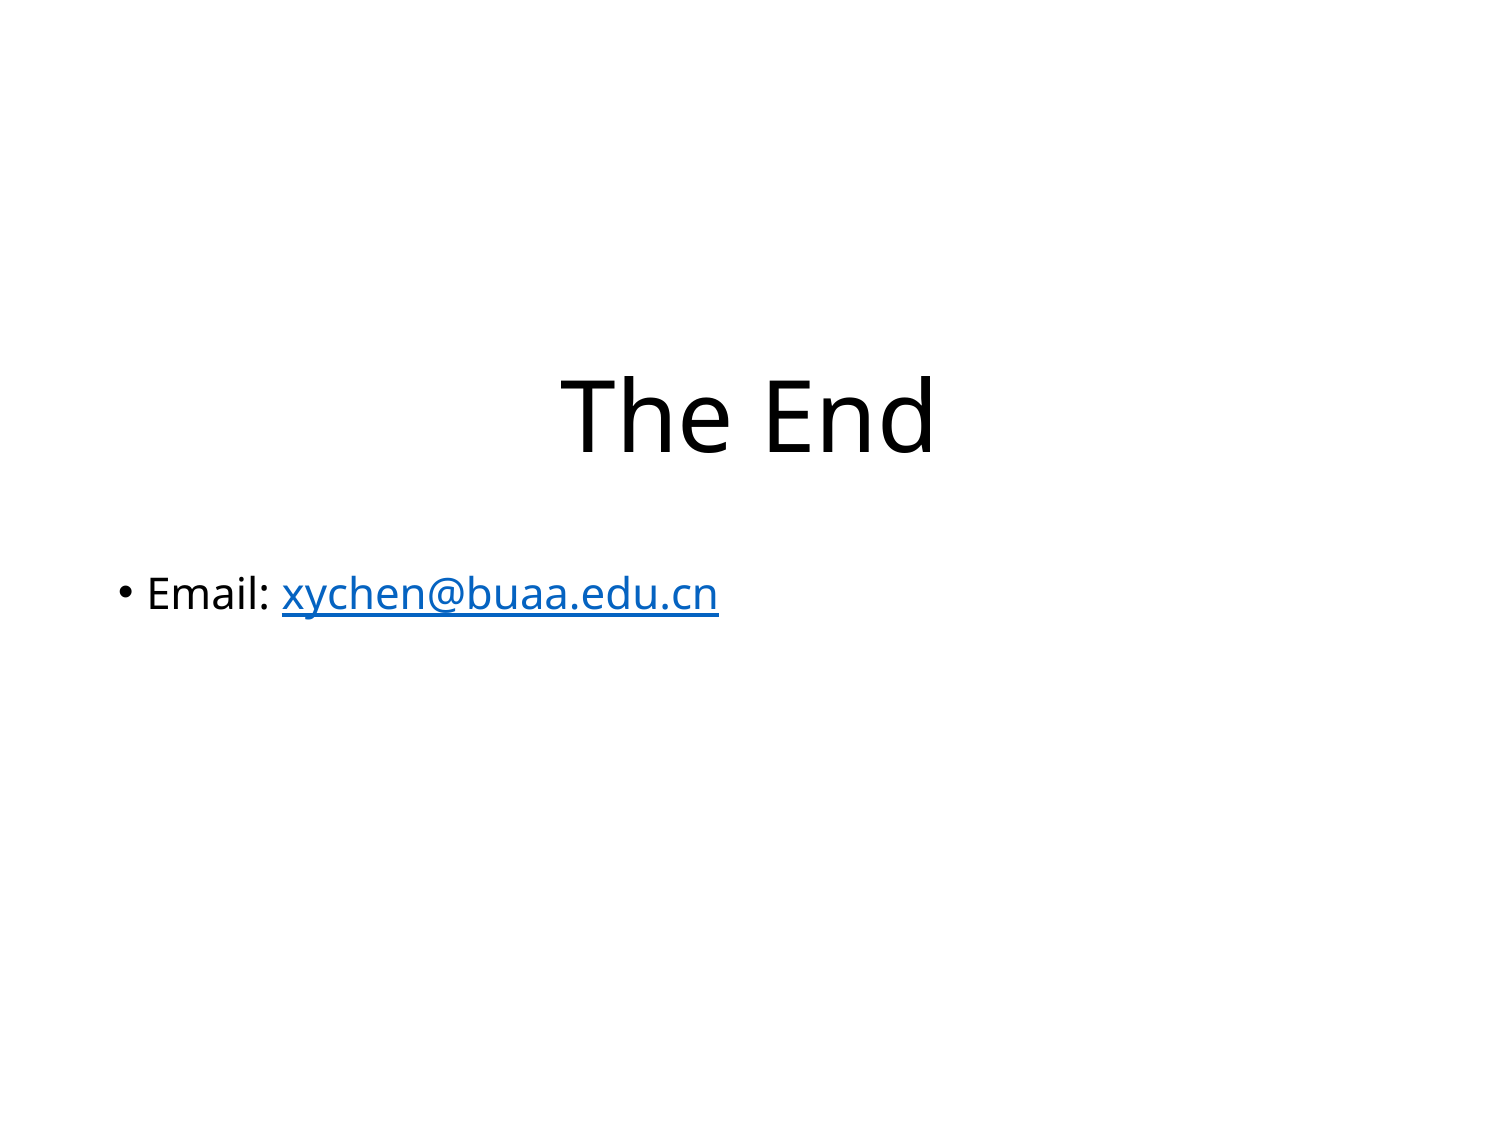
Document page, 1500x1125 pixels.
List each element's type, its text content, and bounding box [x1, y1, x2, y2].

title The End [103, 311, 1397, 491]
list Email: xychen@buaa.edu.cn [103, 491, 1397, 961]
